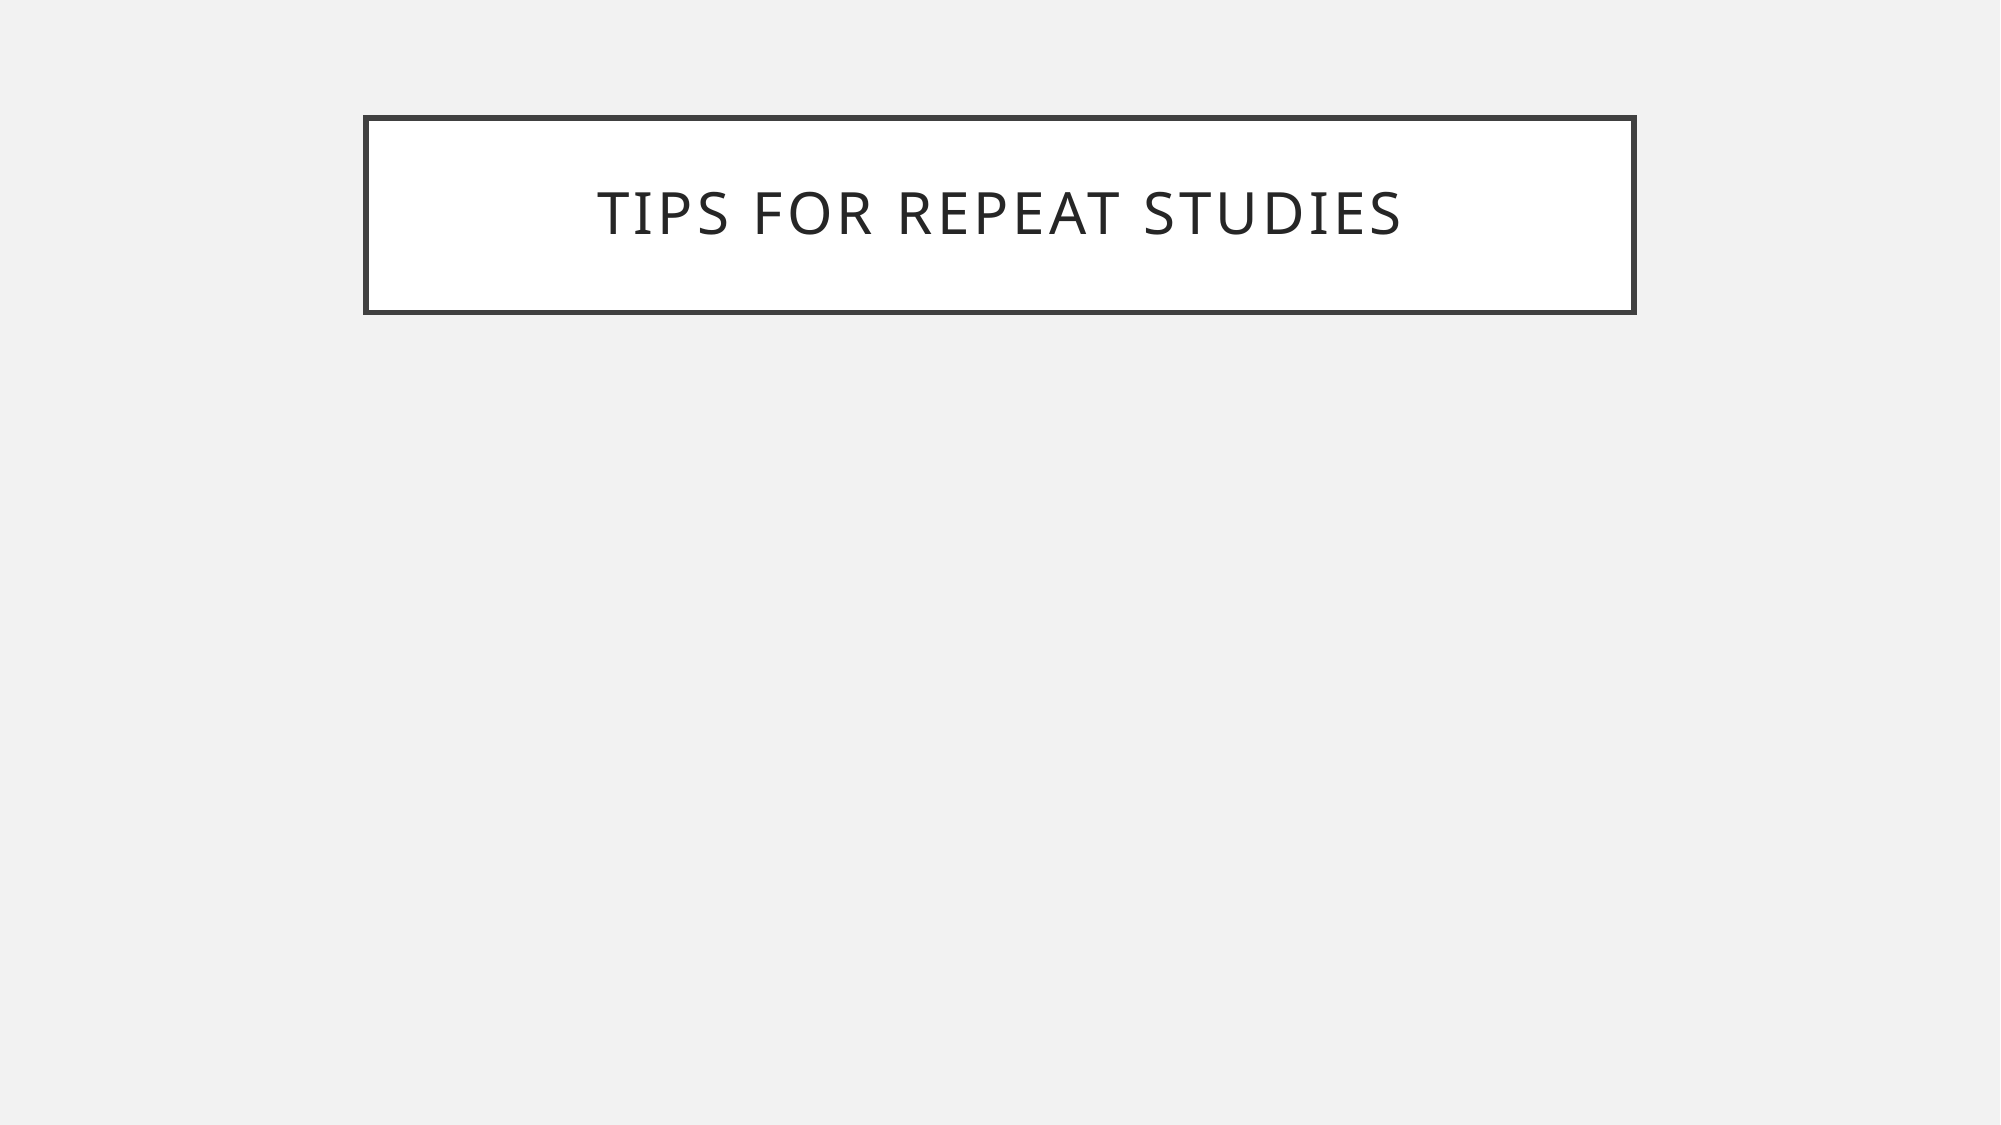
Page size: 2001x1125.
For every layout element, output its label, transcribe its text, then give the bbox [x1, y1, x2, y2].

title Tips for repeat studies [363, 115, 1637, 315]
